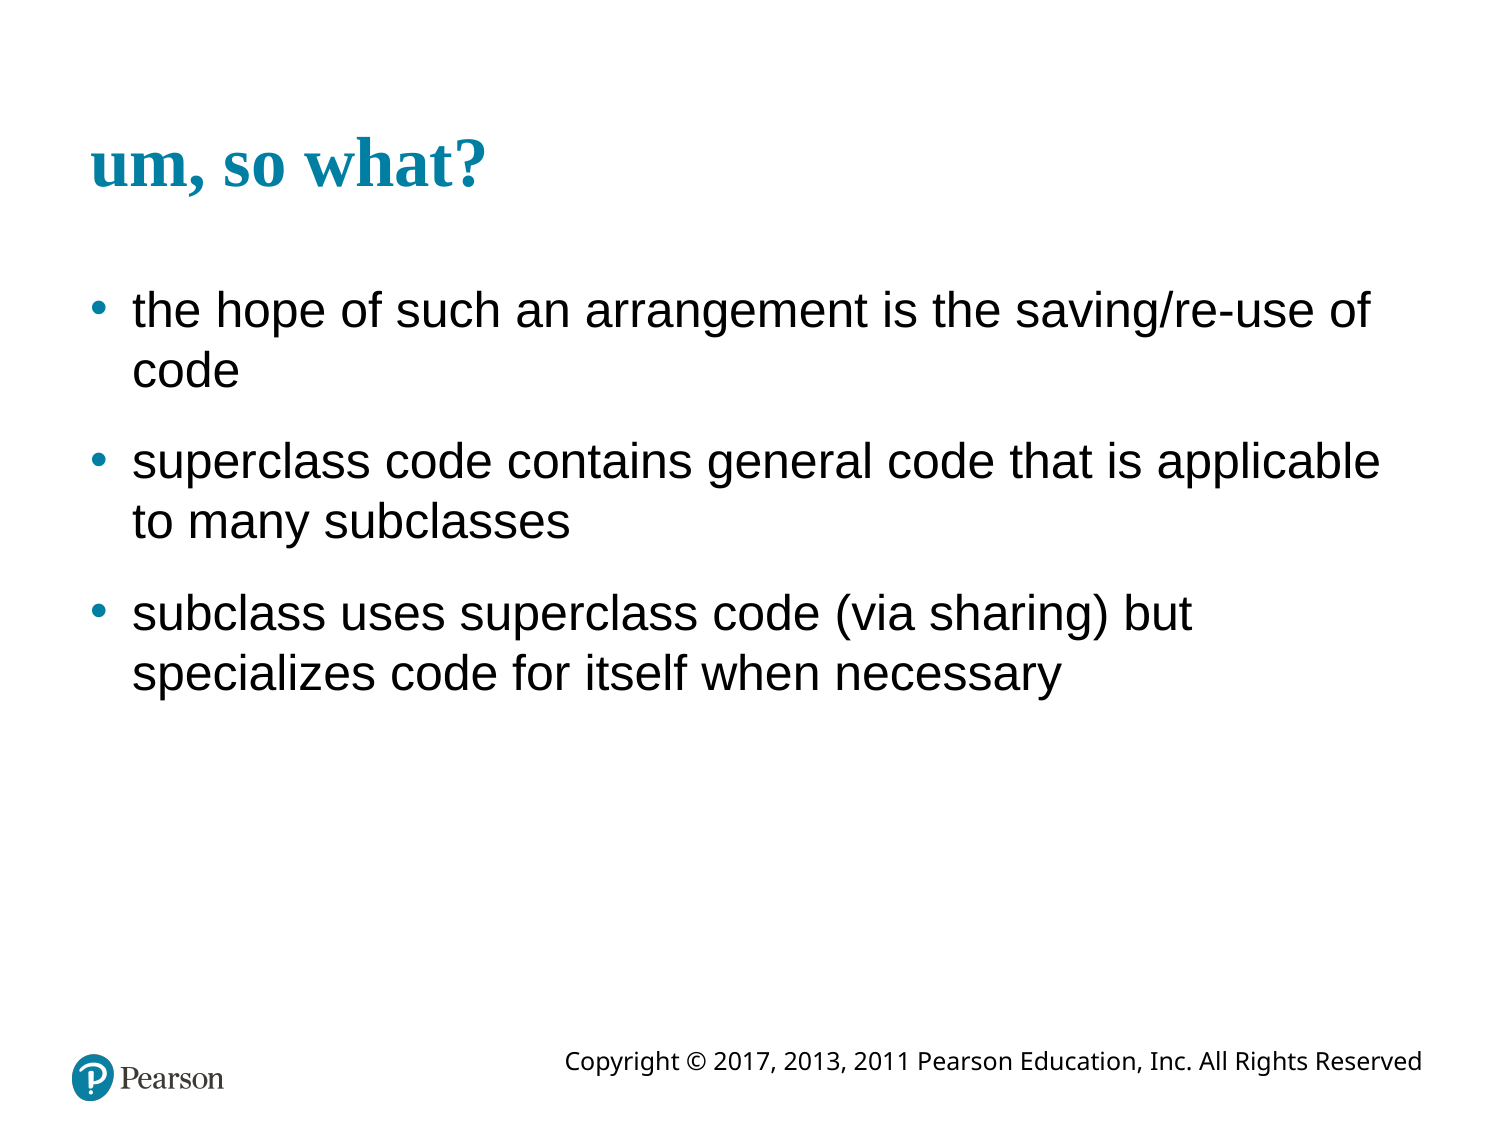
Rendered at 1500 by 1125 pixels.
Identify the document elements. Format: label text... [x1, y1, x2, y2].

picture [98, 1054, 224, 1101]
list the hope of such an arrangement is the saving/re-use of code superclass code contains general code that is applicable to many subclasses subclass uses superclass code (via sharing) but specializes code for itself when necessary [75, 262, 1425, 1005]
picture [72, 1054, 88, 1070]
picture [80, 1063, 106, 1088]
title um, so what? [75, 35, 1425, 216]
picture [72, 1087, 83, 1101]
